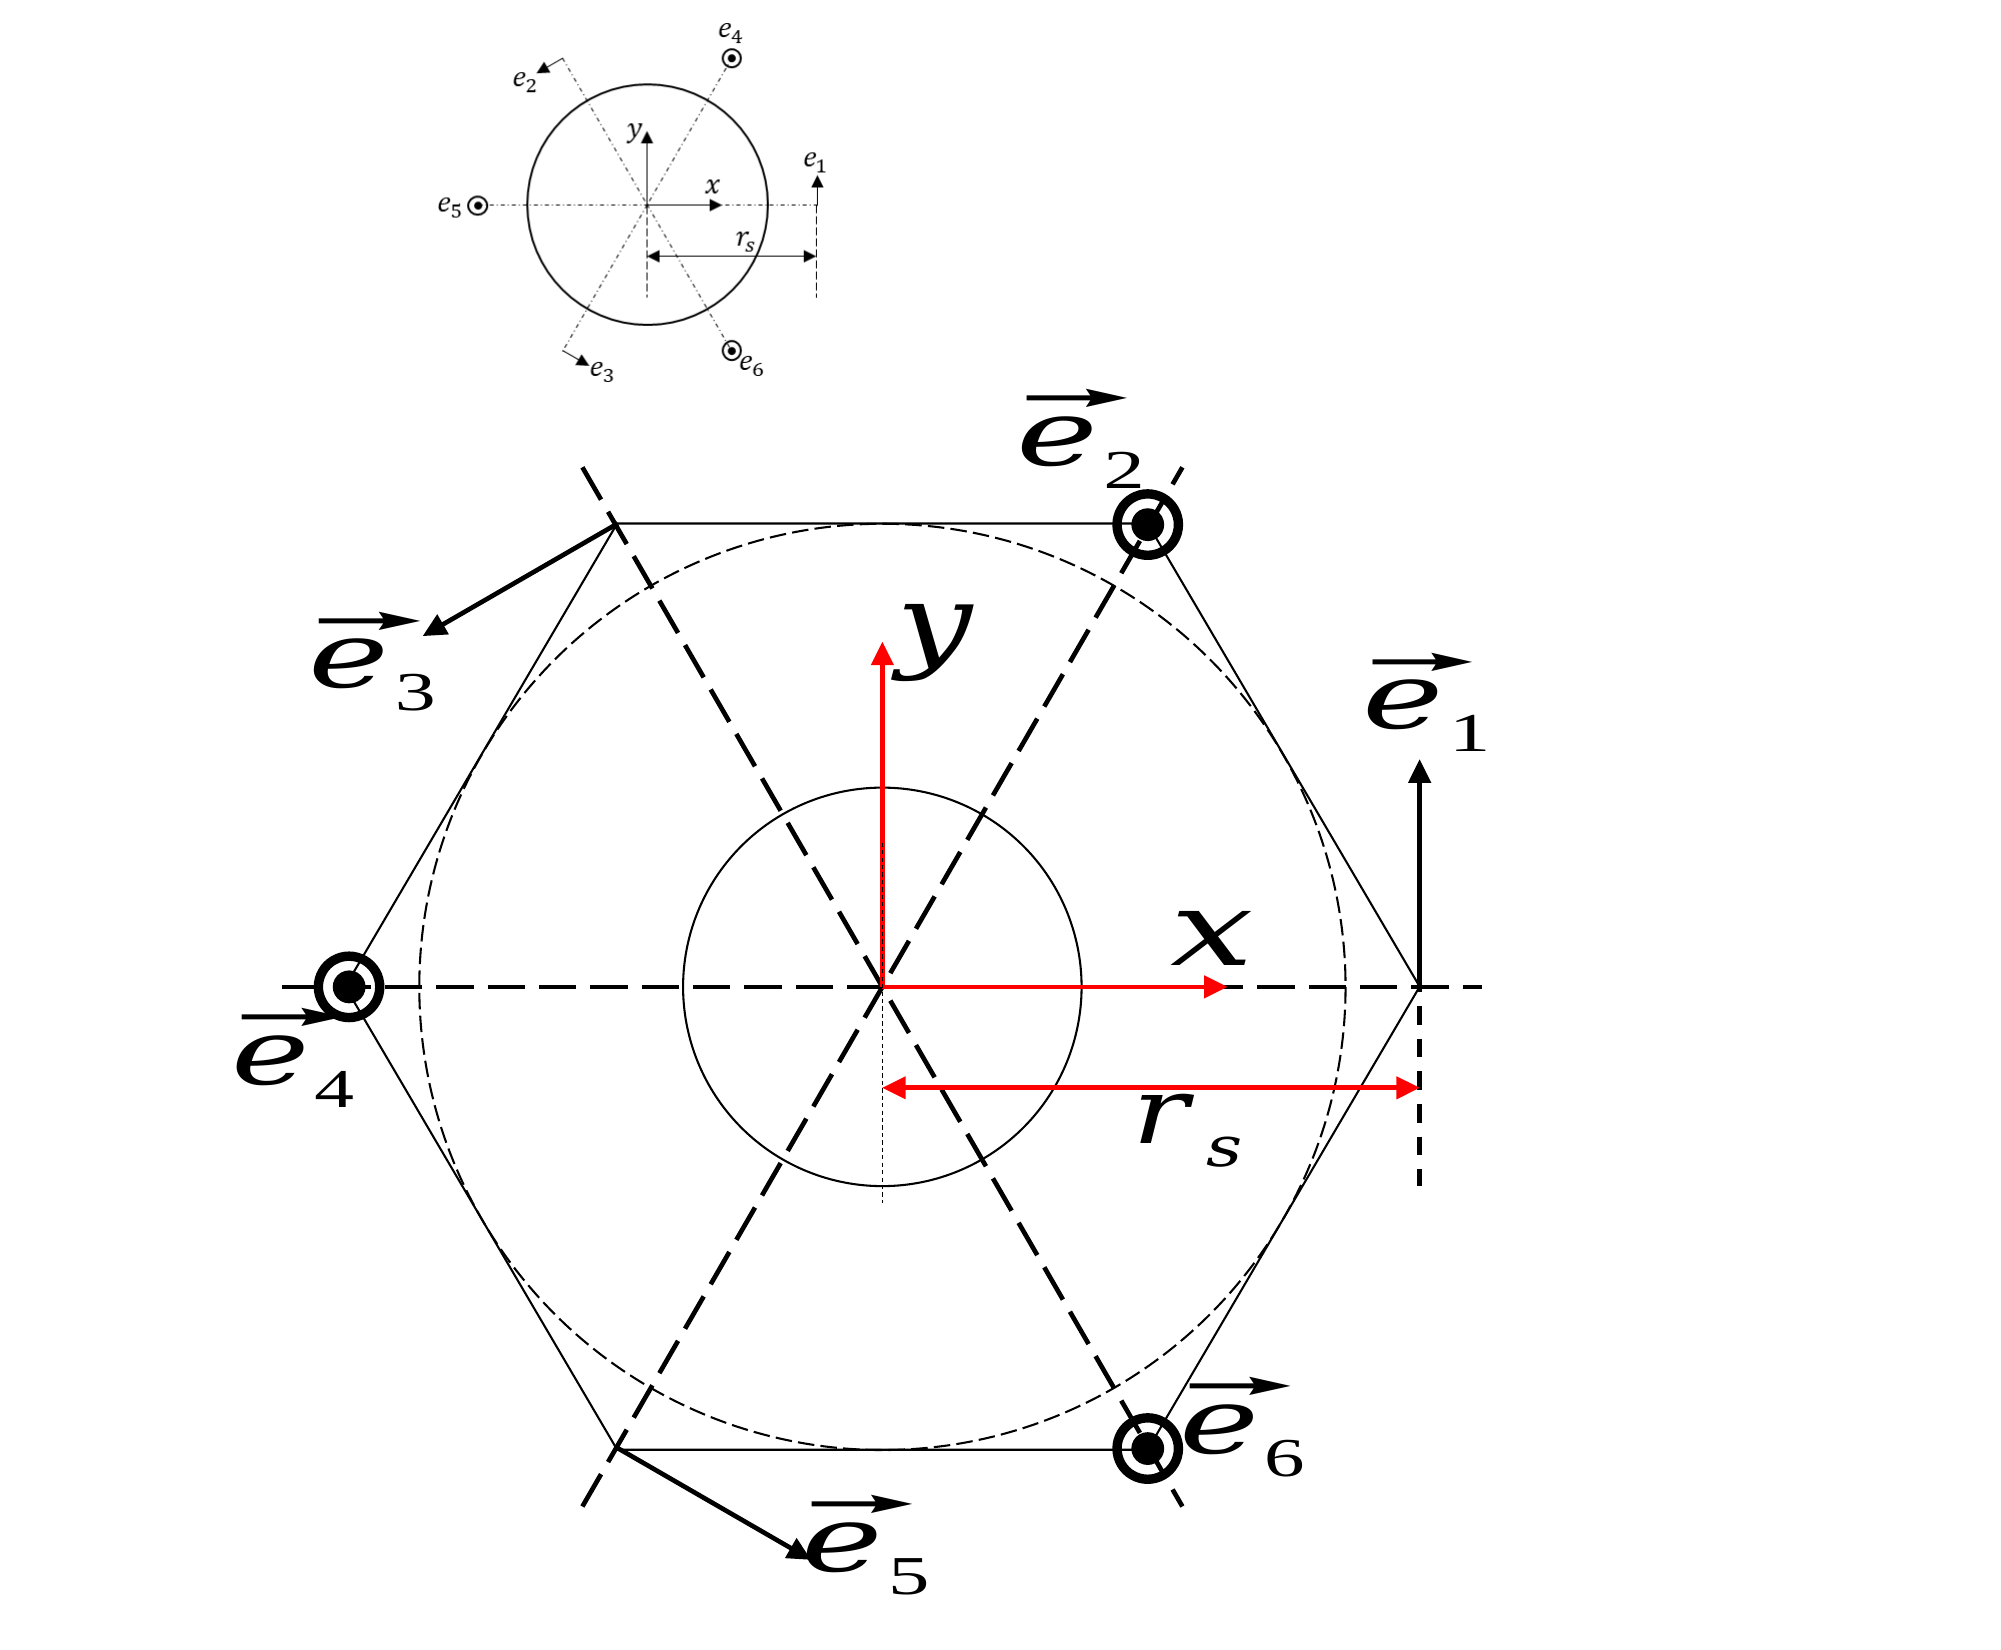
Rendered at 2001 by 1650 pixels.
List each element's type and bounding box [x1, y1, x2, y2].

text_box [318, 956, 380, 1018]
text_box [363, 765, 474, 986]
text_box [363, 987, 471, 1203]
text_box [1116, 1417, 1179, 1480]
text_box [914, 1240, 1273, 1451]
text_box [418, 987, 1336, 1452]
text_box [883, 987, 1347, 1086]
text_box [492, 1240, 713, 1451]
text_box [899, 522, 1275, 737]
text_box [714, 1420, 850, 1451]
text_box [491, 522, 866, 735]
text_box [1116, 493, 1179, 556]
picture [419, 2, 848, 392]
text_box [1292, 1090, 1361, 1207]
text_box [1289, 762, 1419, 986]
text_box [1337, 987, 1419, 1085]
text_box [418, 522, 1347, 986]
